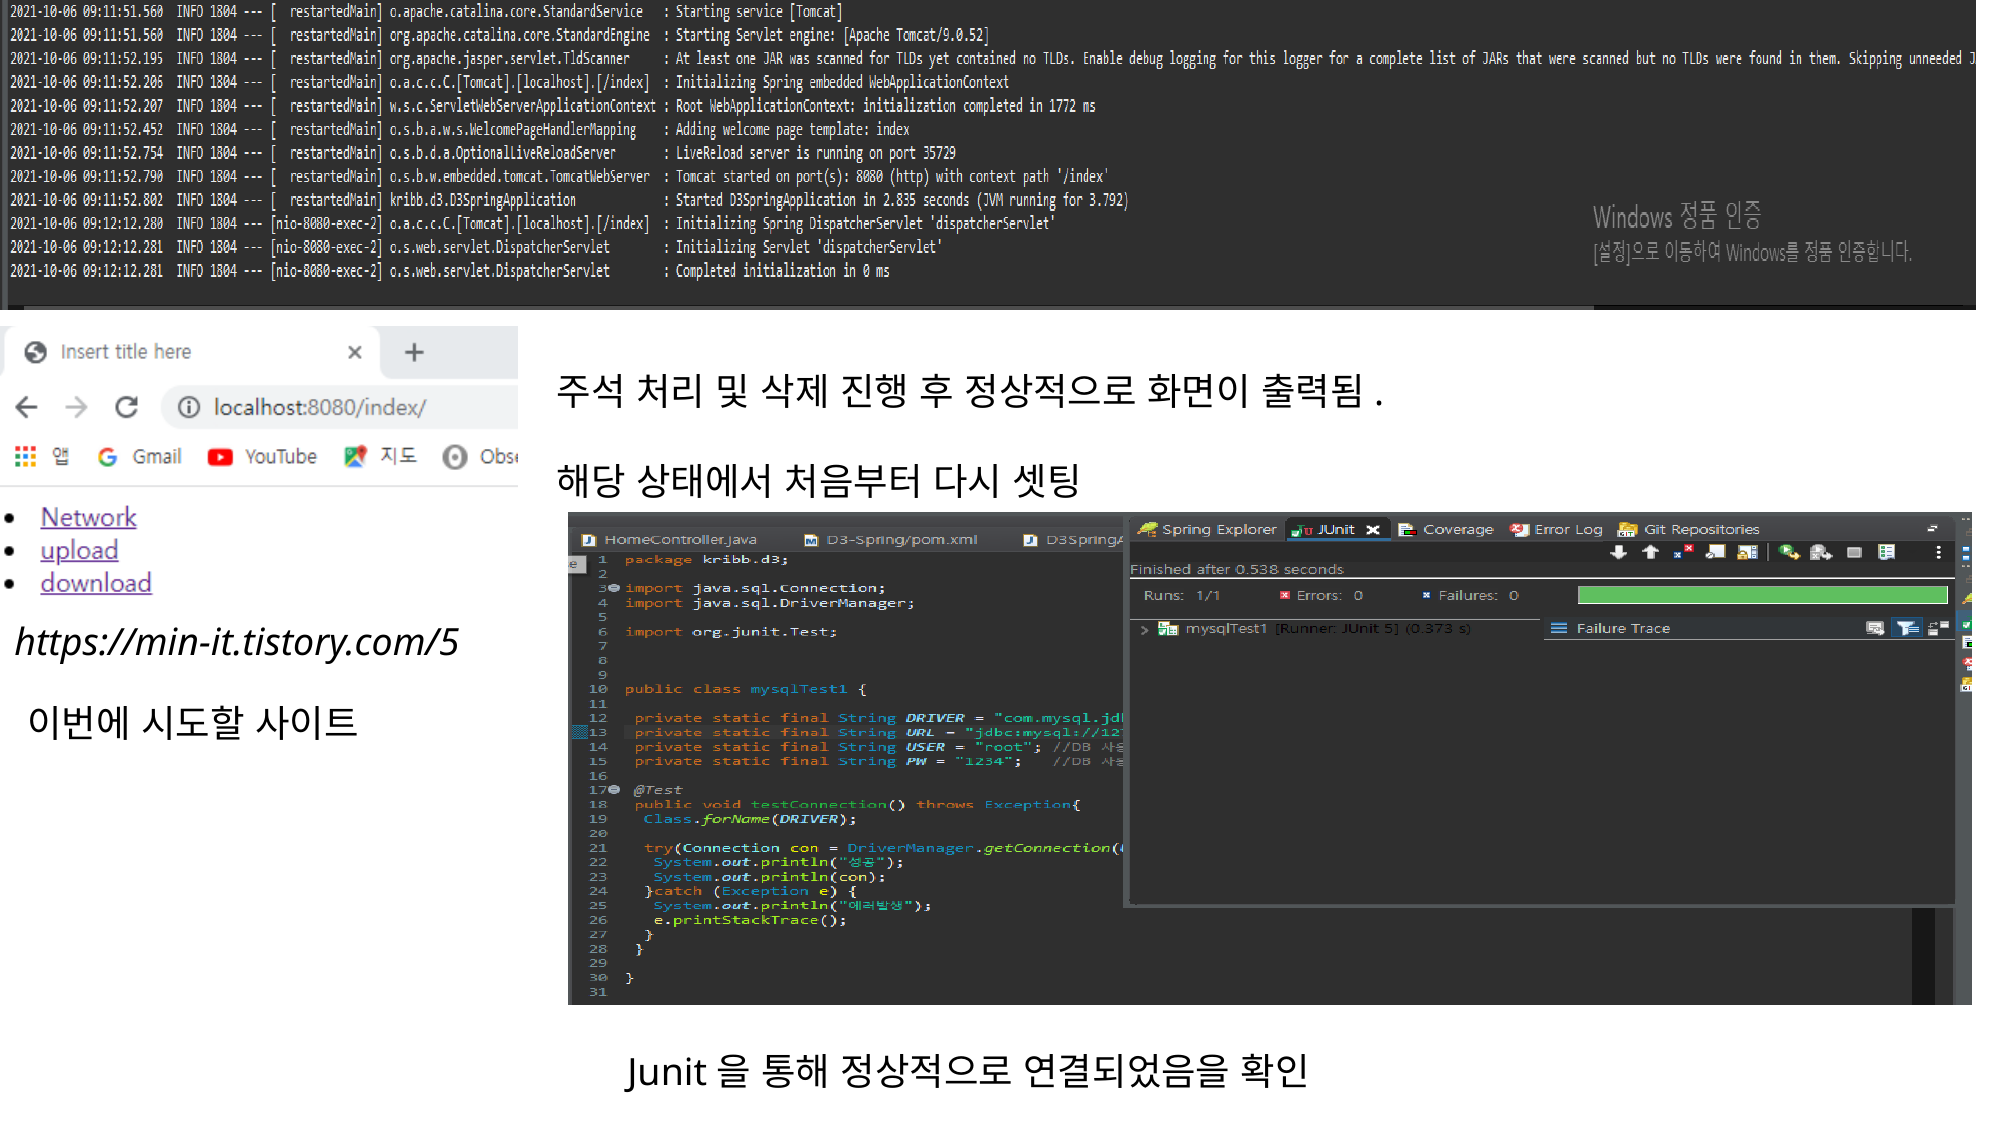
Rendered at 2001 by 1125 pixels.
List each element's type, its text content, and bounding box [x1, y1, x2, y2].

text_box Junit을 통해 정상적으로 연결되었음을 확인 [612, 1040, 1541, 1100]
picture [0, 0, 1976, 310]
text_box 이번에 시도할 사이트 [12, 693, 567, 753]
text_box 주석 처리 및 삭제 진행 후 정상적으로 화면이 출력됨. 해당 상태에서 처음부터 다시 셋팅 [541, 360, 1932, 511]
picture [0, 326, 518, 725]
picture [567, 512, 1972, 1005]
